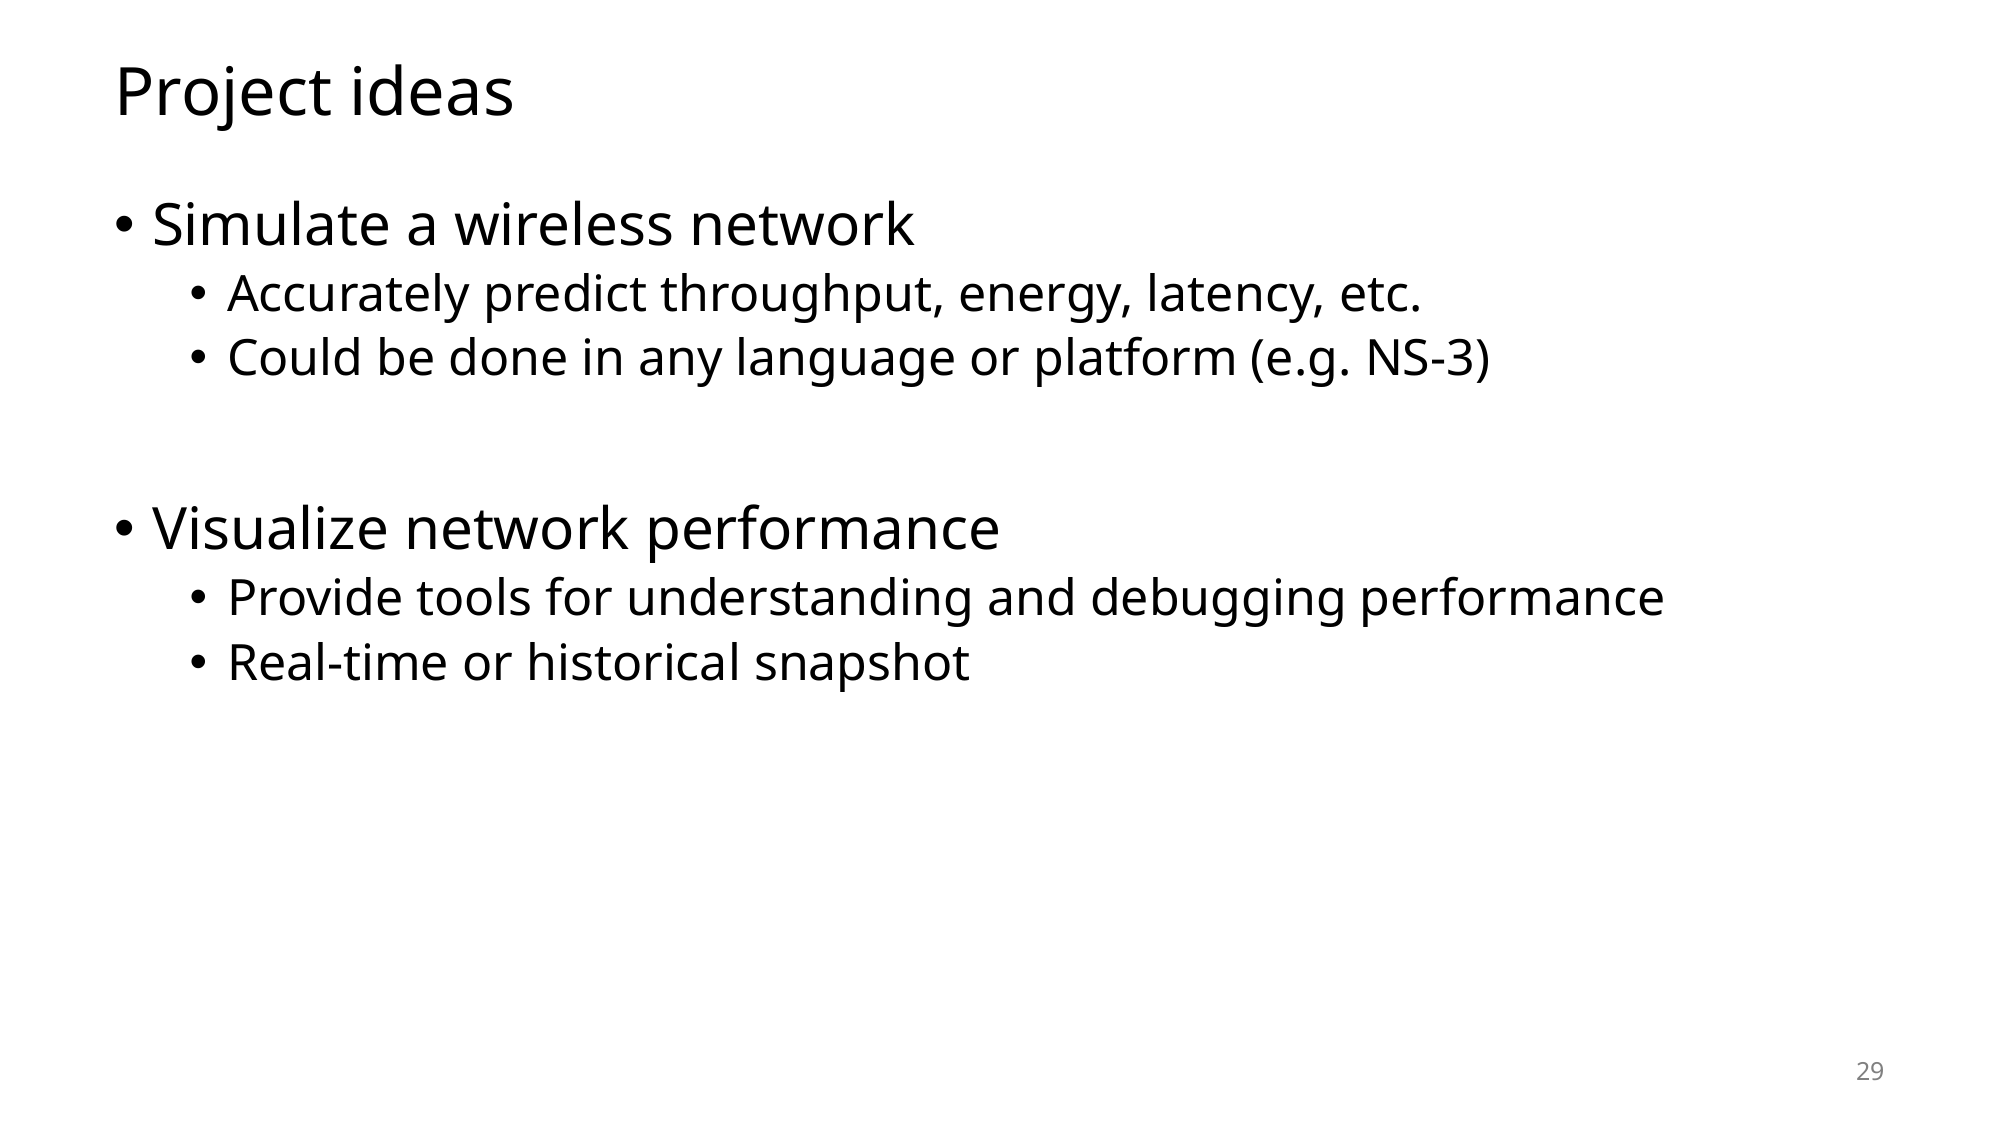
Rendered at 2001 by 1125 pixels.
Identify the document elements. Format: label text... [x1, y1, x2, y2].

slide_number 29 [1749, 1042, 1900, 1103]
list Simulate a wireless network Accurately predict throughput, energy, latency, etc. Could be done in any language or platform (e.g. NS-3) Visualize network performance Provide tools for understanding and debugging performance Real-time or historical snapshot [99, 187, 1900, 1013]
title Project ideas [99, 37, 1900, 150]
